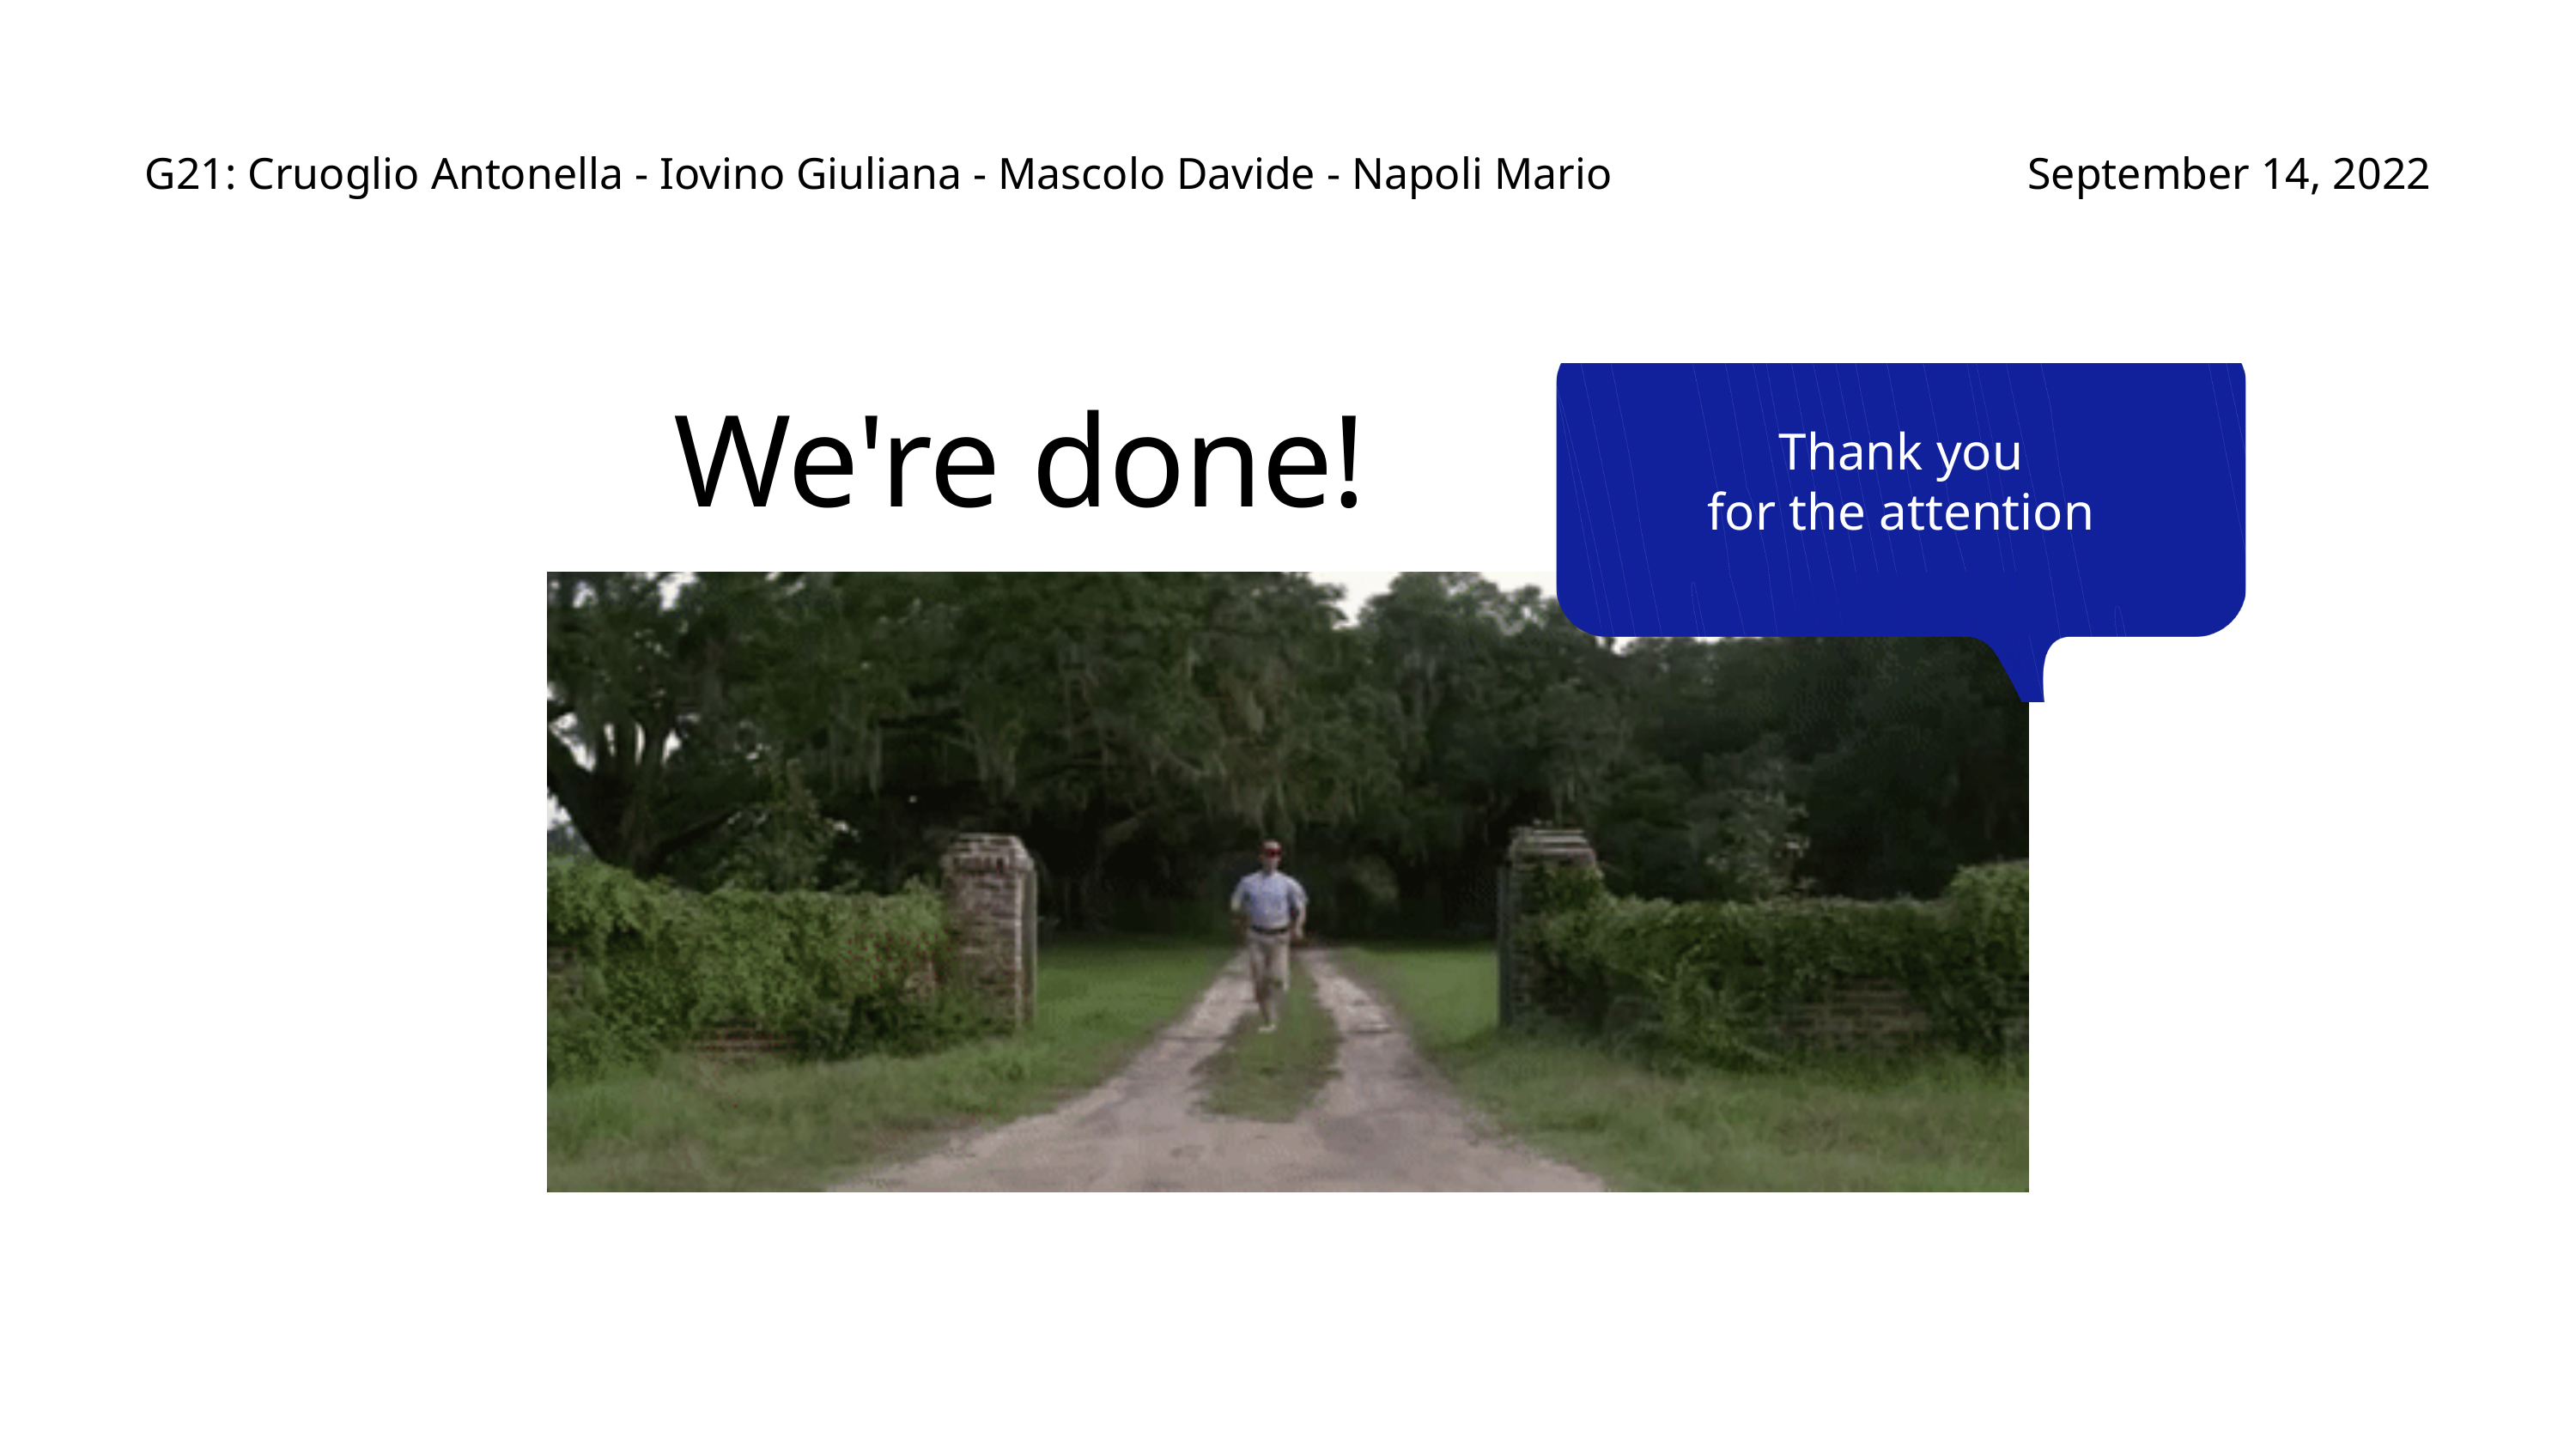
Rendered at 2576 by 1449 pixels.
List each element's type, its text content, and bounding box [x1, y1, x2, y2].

text_box September 14, 2022 [1877, 137, 2432, 198]
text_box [1556, 363, 2246, 703]
picture [547, 572, 2029, 1193]
text_box G21: Cruoglio Antonella - Iovino Giuliana - Mascolo Davide - Napoli Mario [144, 137, 1688, 198]
text_box We're done! [543, 385, 1497, 533]
